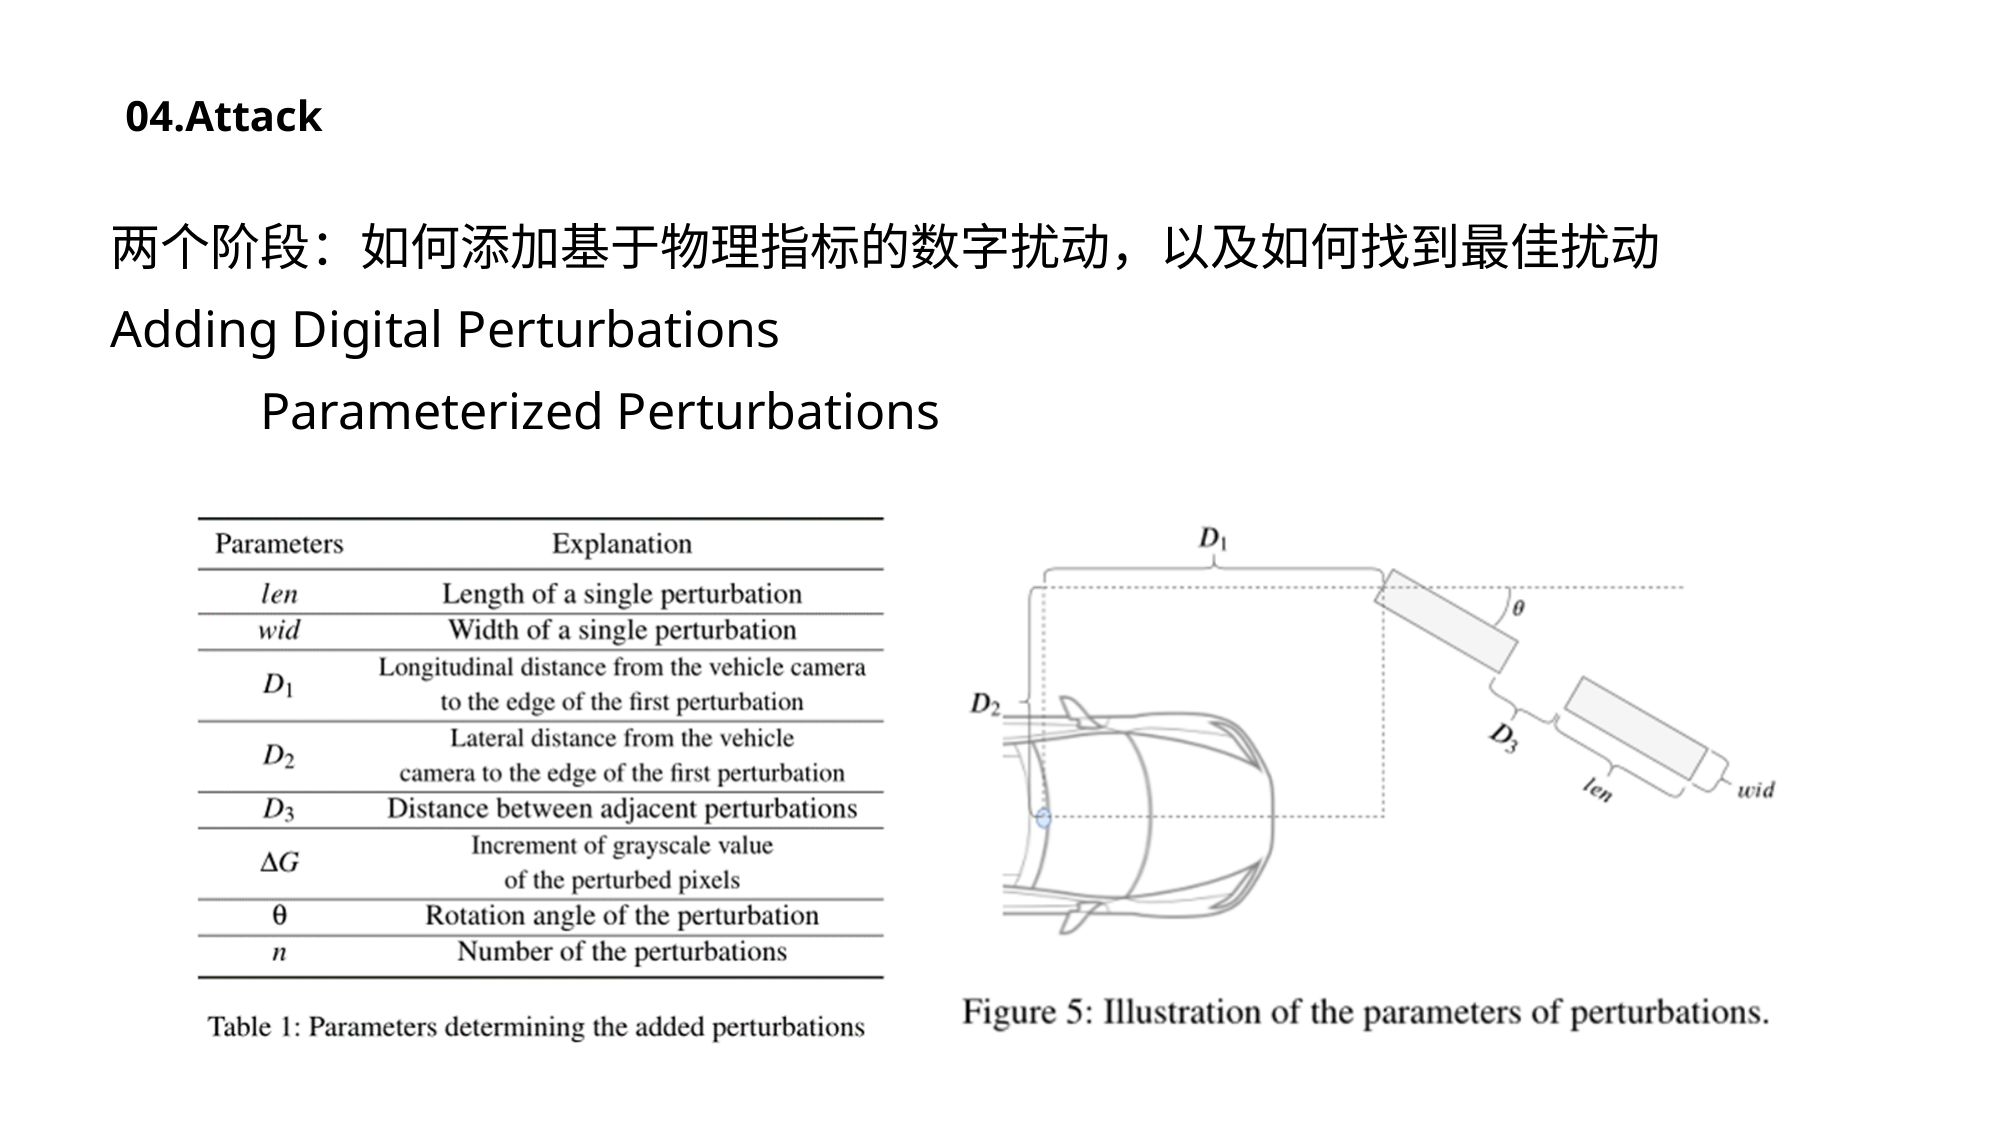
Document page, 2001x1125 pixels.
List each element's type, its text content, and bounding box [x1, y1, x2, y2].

picture [184, 470, 1867, 1045]
text_box 两个阶段：如何添加基于物理指标的数字扰动，以及如何找到最佳扰动 Adding Digital Perturbations Parameterized Perturbations [110, 203, 1815, 440]
text_box 04.Attack [110, 82, 744, 147]
